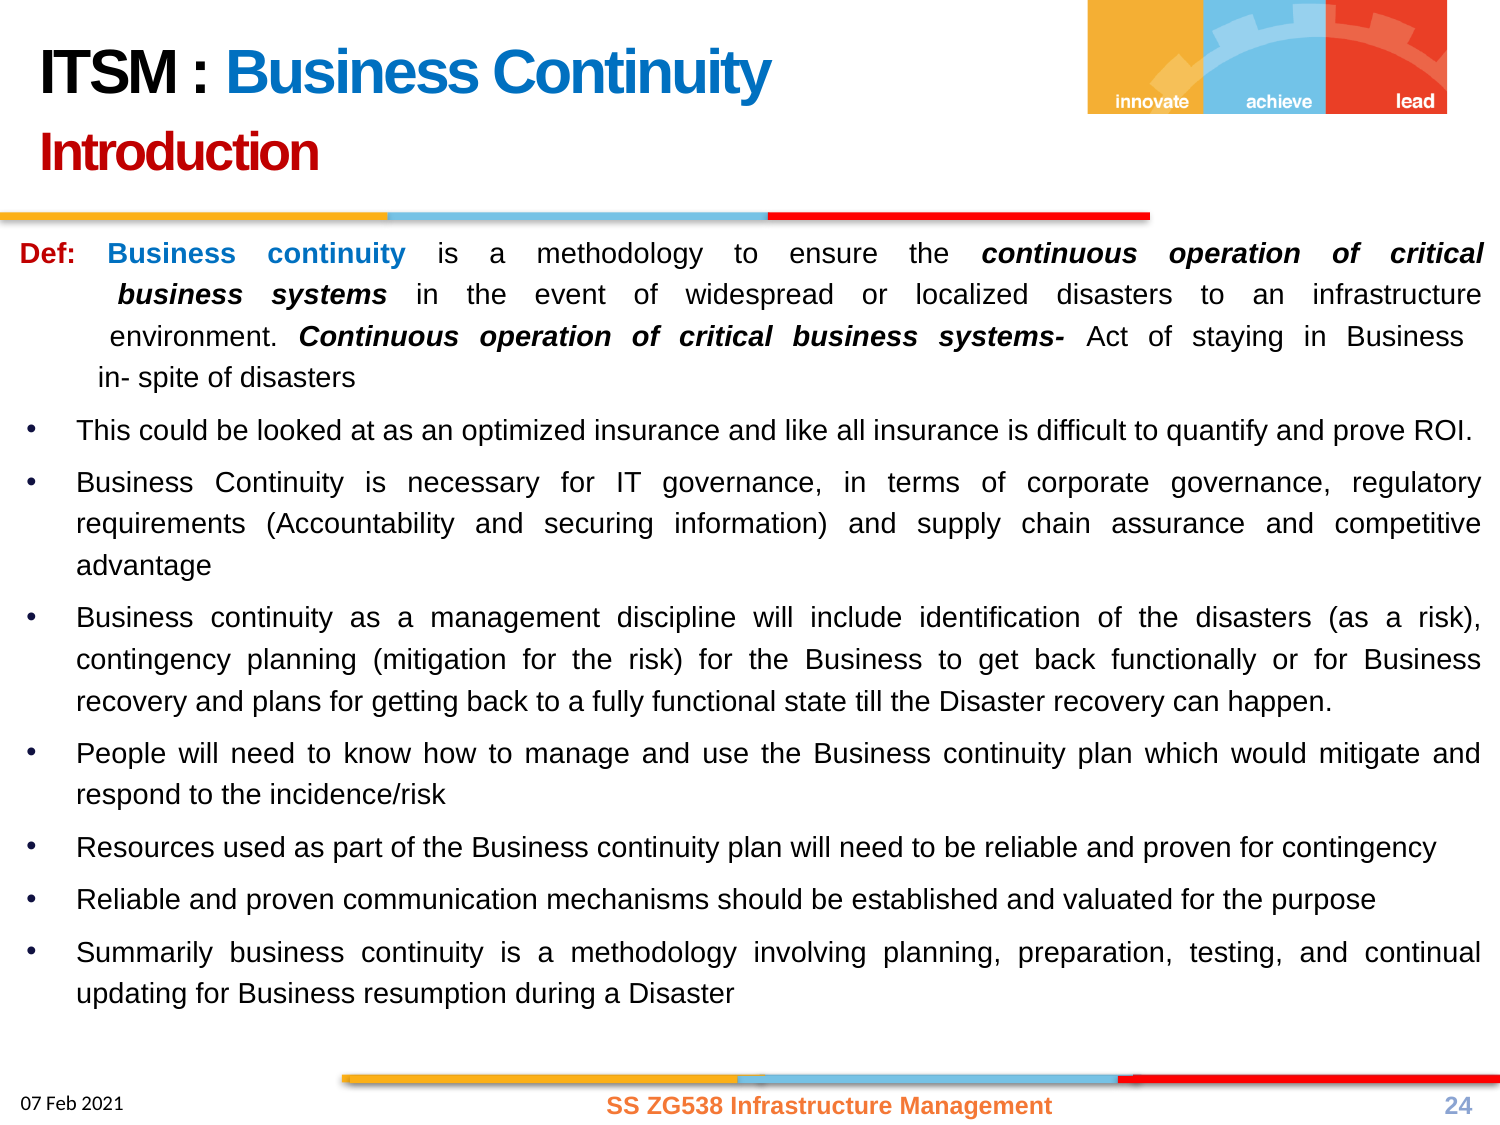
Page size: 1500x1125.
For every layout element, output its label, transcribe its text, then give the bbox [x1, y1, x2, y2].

list Def: Business continuity is a methodology to ensure the continuous operation of critical business systems in the event of widespread or localized disasters to an infrastructure environment. Continuous operation of critical business systems- Act of staying in Business in- spite of disasters This could be looked at as an optimized insurance and like all insurance is difficult to quantify and prove ROI. Business Continuity is necessary for IT governance, in terms of corporate governance, regulatory requirements (Accountability and securing information) and supply chain assurance and competitive advantage Business continuity as a management discipline will include identification of the disasters (as a risk), contingency planning (mitigation for the risk) for the Business to get back functionally or for Business recovery and plans for getting back to a fully functional state till the Disaster recovery can happen. People will need to know how to manage and use the Business continuity plan which would mitigate and respond to the incidence/risk Resources used as part of the Business continuity plan will need to be reliable and proven for contingency Reliable and proven communication mechanisms should be established and valuated for the purpose Summarily business continuity is a methodology involving planning, preparation, testing, and continual updating for Business resumption during a Disaster [4, 219, 1500, 1075]
footer SS ZG538 Infrastructure Management [587, 1074, 1073, 1125]
slide_number 24 [1137, 1074, 1488, 1125]
list ITSM : Business Continuity Introduction [24, 0, 1113, 213]
picture [1113, 0, 1448, 114]
